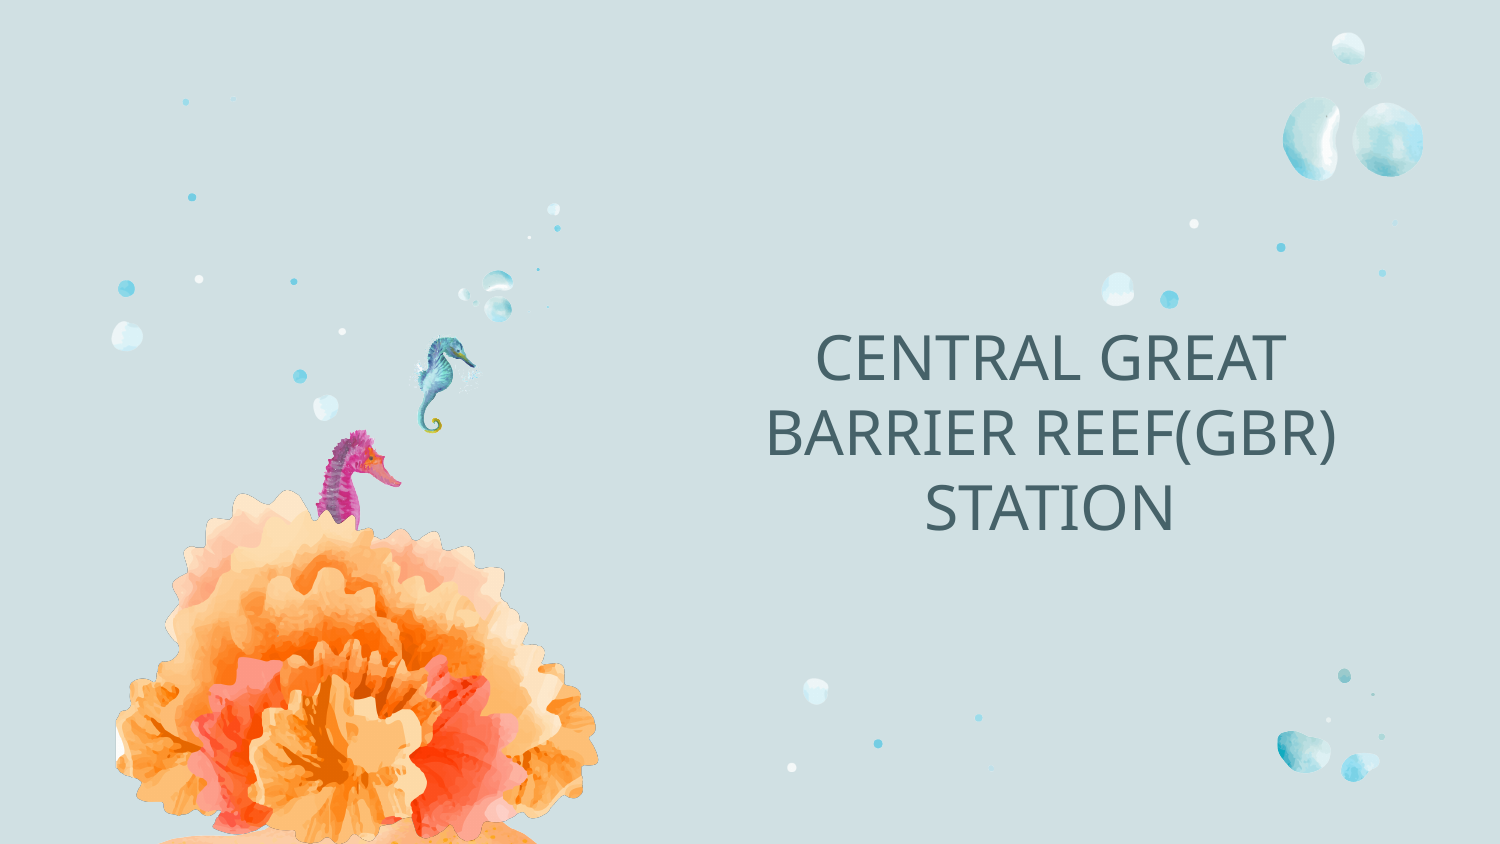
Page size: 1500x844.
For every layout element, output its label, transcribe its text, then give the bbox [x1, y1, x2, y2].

picture [458, 203, 561, 323]
picture [788, 621, 994, 829]
picture [1274, 669, 1389, 782]
title CENTRAL GREAT BARRIER REEF(GBR) STATION [717, 308, 1385, 552]
picture [107, 60, 250, 364]
picture [1102, 9, 1423, 331]
picture [89, 229, 626, 844]
